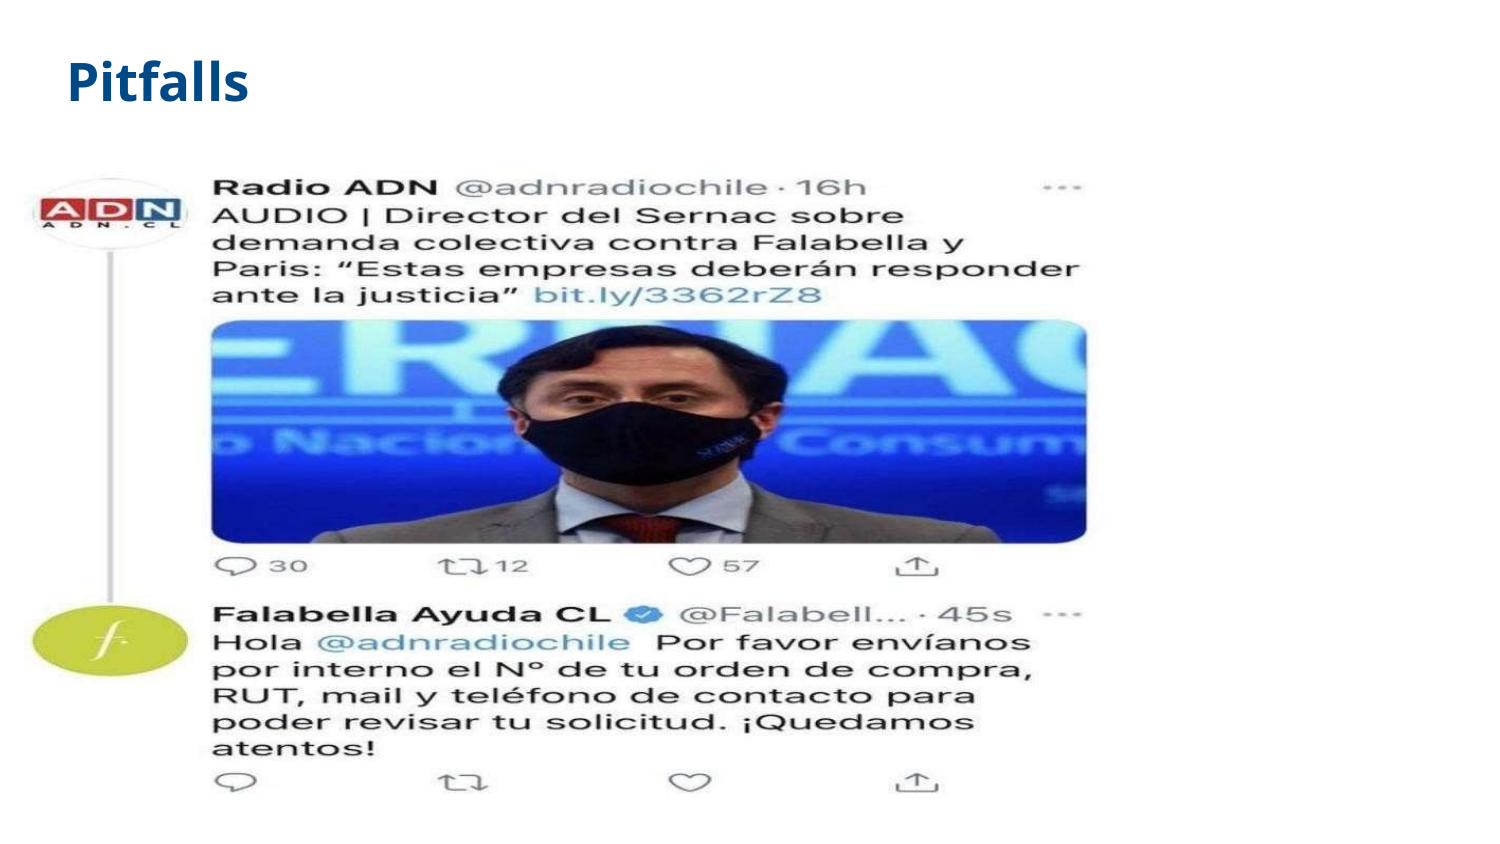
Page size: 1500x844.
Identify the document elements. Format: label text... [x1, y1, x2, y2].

picture [23, 171, 1105, 801]
title Pitfalls [51, 32, 972, 127]
